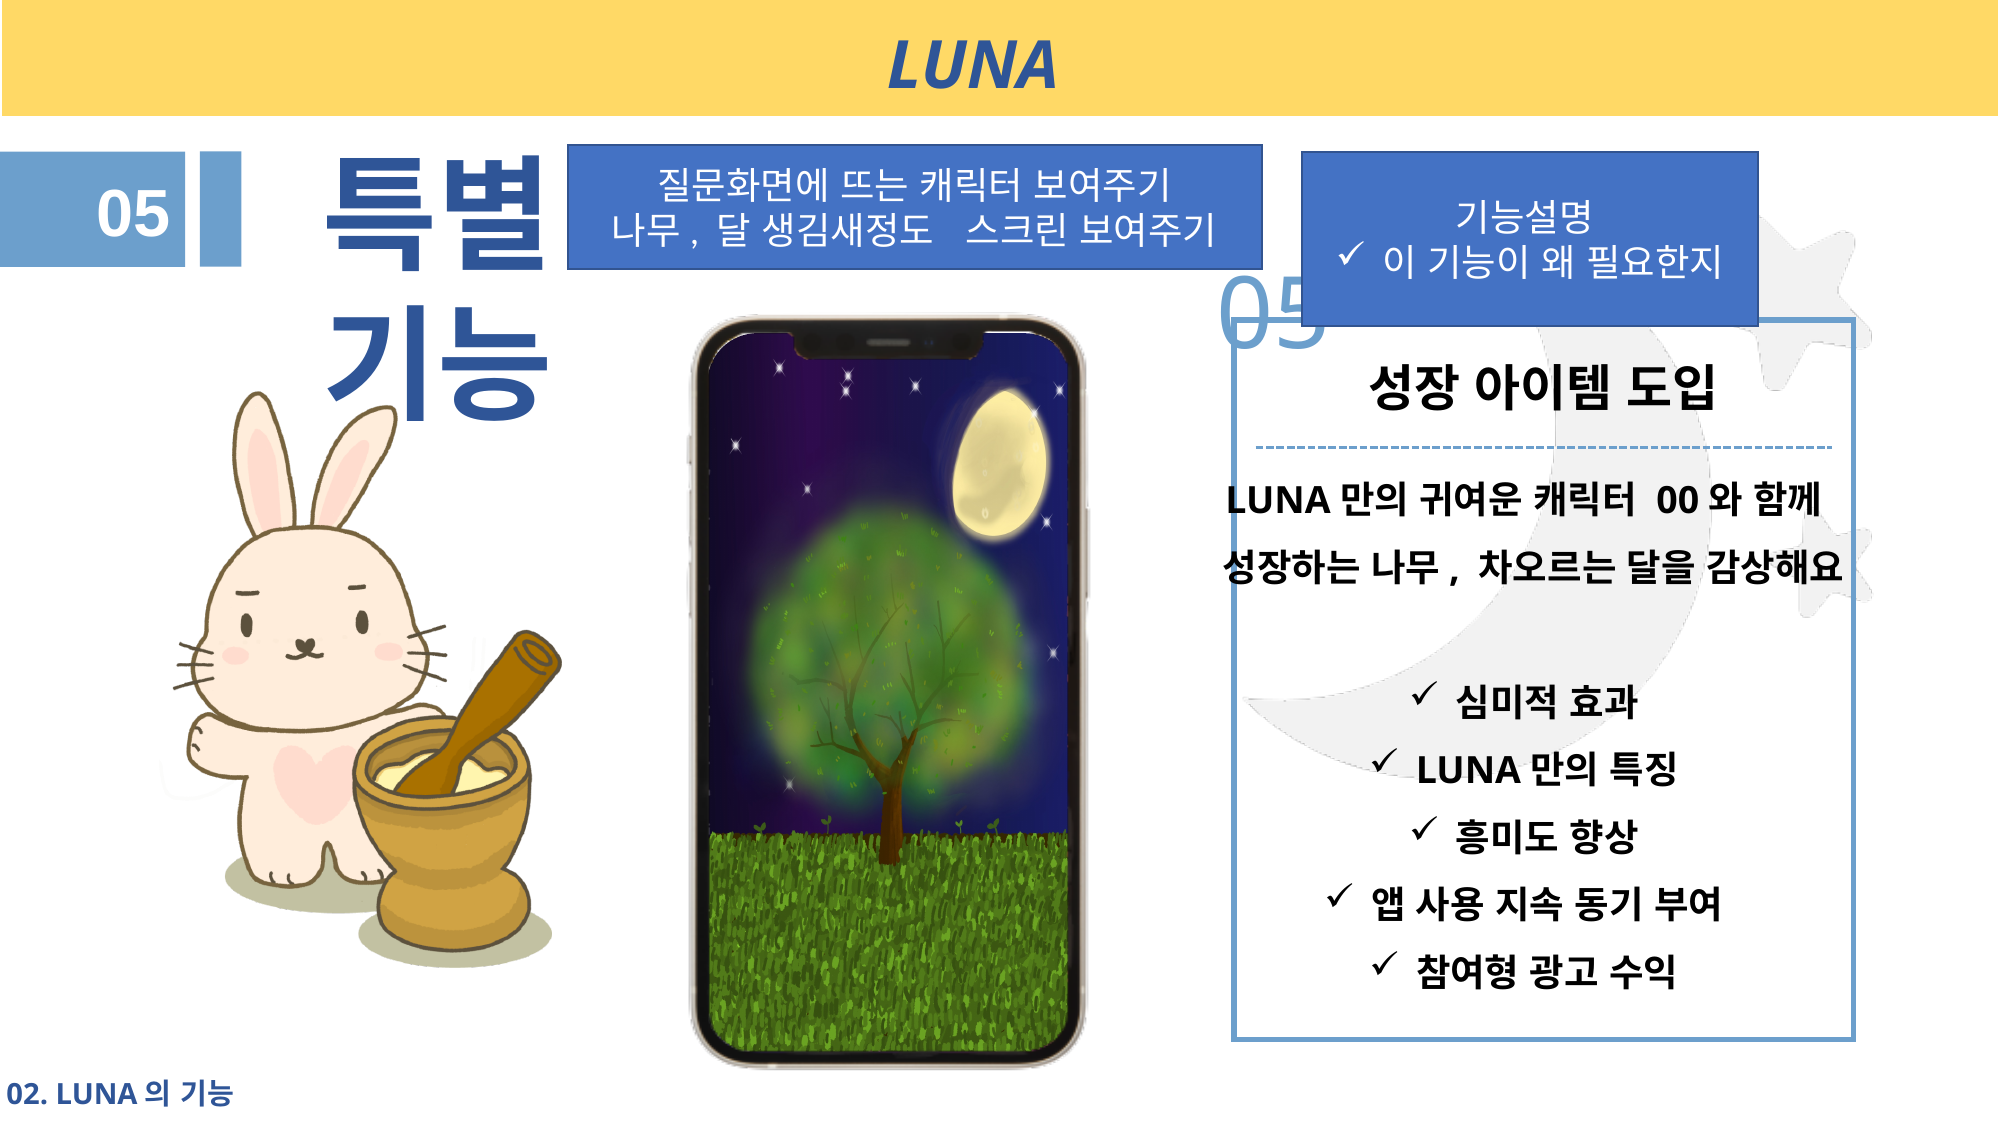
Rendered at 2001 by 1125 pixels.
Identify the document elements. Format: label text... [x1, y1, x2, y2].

text_box 02. LUNA의 기능 [0, 1068, 280, 1119]
text_box [95, 321, 646, 1011]
text_box 질문화면에 뜨는 캐릭터 보여주기 나무, 달 생김새정도 스크린 보여주기 [567, 144, 1263, 270]
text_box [646, 296, 1142, 1100]
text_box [0, 139, 242, 268]
text_box 특별 기능 [249, 128, 627, 443]
picture [1210, 164, 1924, 878]
text_box 기능설명 이 기능이 왜 필요한지 [1301, 151, 1759, 164]
text_box [0, 0, 2000, 119]
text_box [1177, 211, 1871, 1125]
text_box LUNA [220, 14, 1726, 110]
